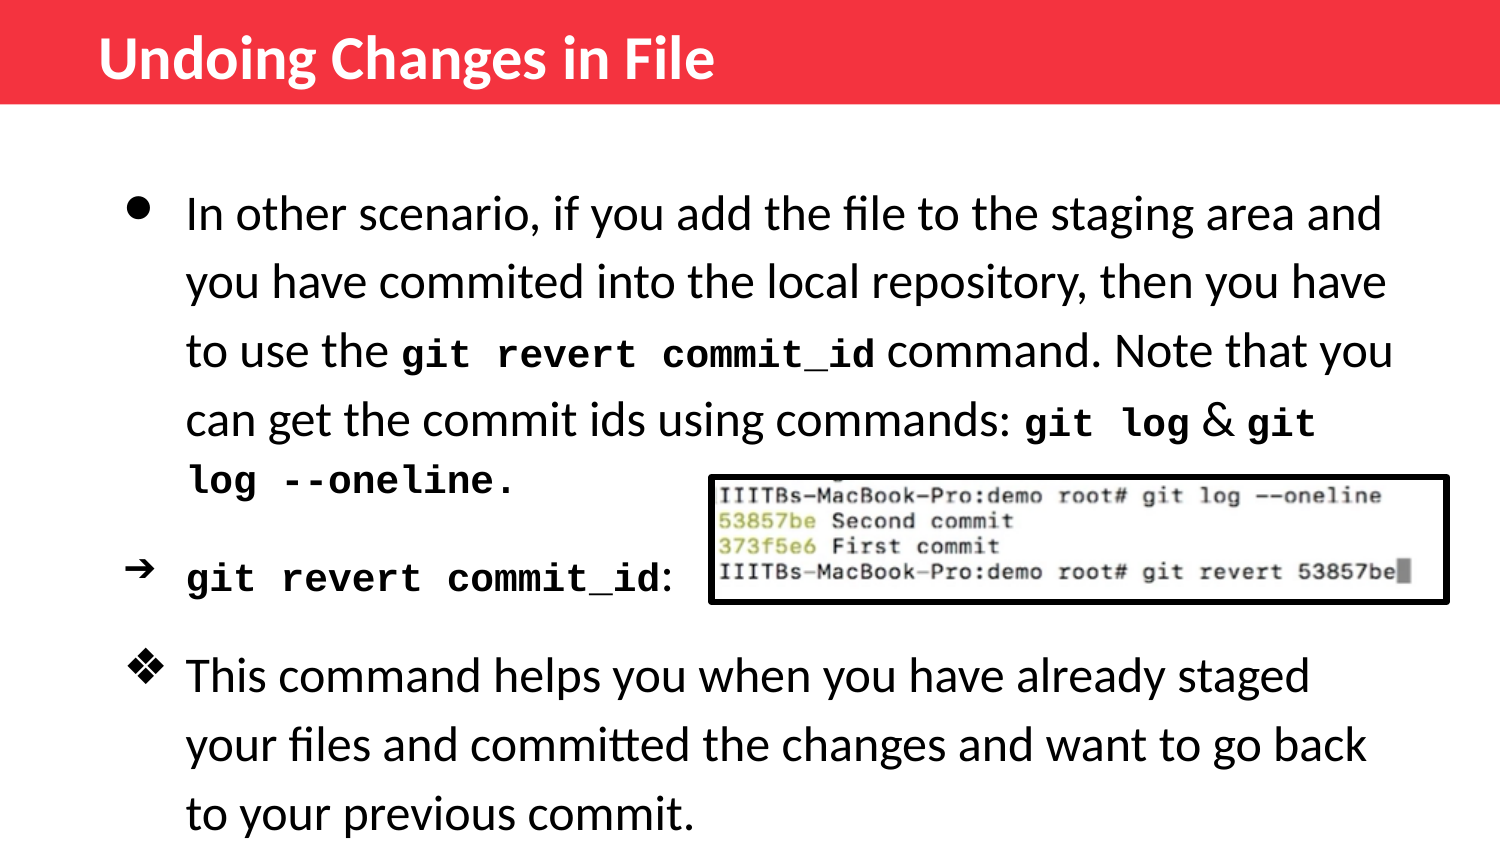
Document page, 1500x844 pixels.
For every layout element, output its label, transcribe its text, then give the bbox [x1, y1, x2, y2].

text_box In other scenario, if you add the file to the staging area and you have commited into the local repository, then you have to use the git revert commit_id command. Note that you can get the commit ids using commands: git log & git log --oneline. git revert commit_id: This command helps you when you have already staged your files and committed the changes and want to go back to your previous commit. [95, 155, 1411, 577]
text_box Undoing Changes in File [83, 2, 1143, 138]
text_box [0, 0, 1500, 105]
picture [714, 479, 1444, 599]
